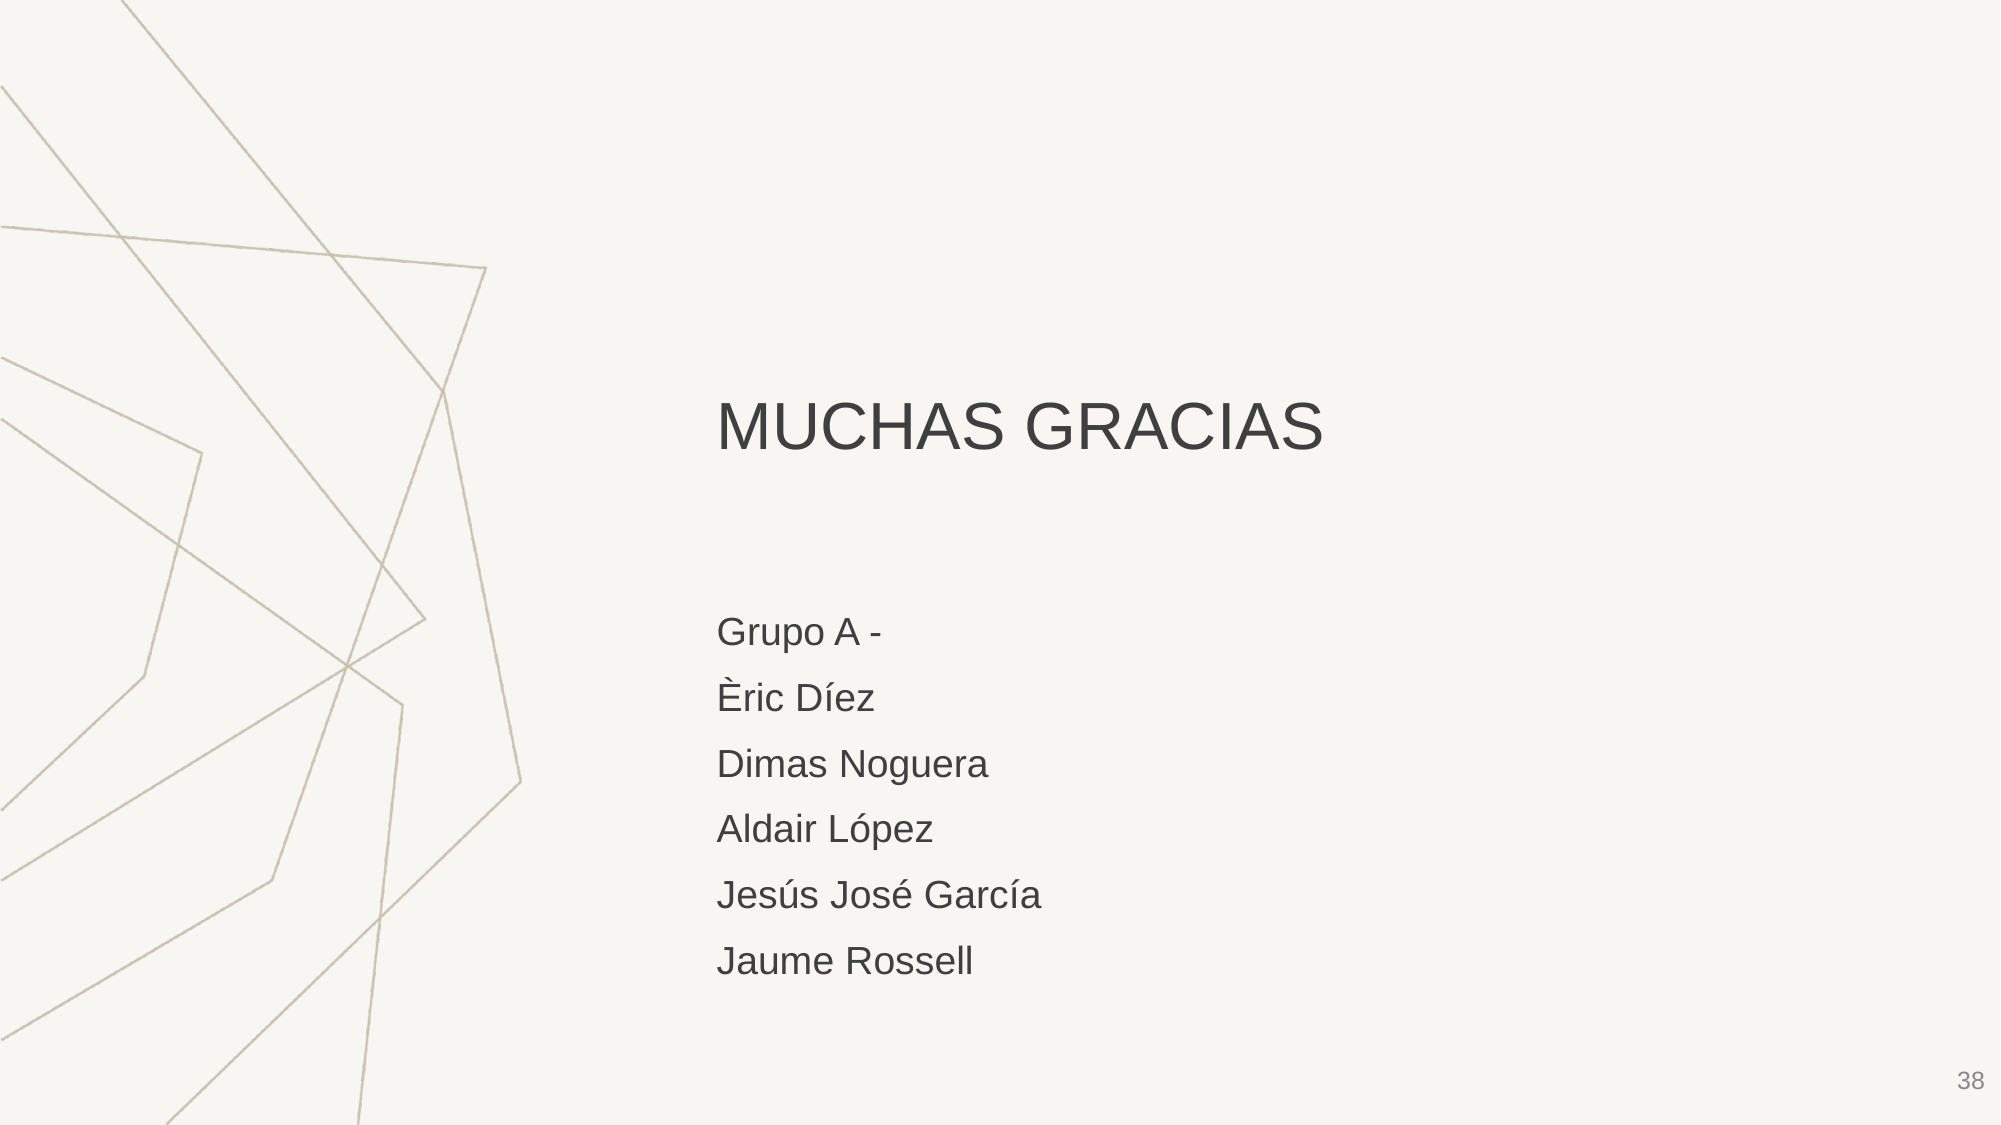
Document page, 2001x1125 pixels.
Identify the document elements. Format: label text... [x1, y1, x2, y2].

picture [0, 0, 522, 1125]
subtitle Grupo A - Èric Díez Dimas Noguera Aldair López Jesús José García Jaume Rossell [701, 580, 1388, 960]
title MUCHAS GRACIAS [701, 221, 1388, 472]
slide_number ‹#› [1930, 1044, 2000, 1114]
